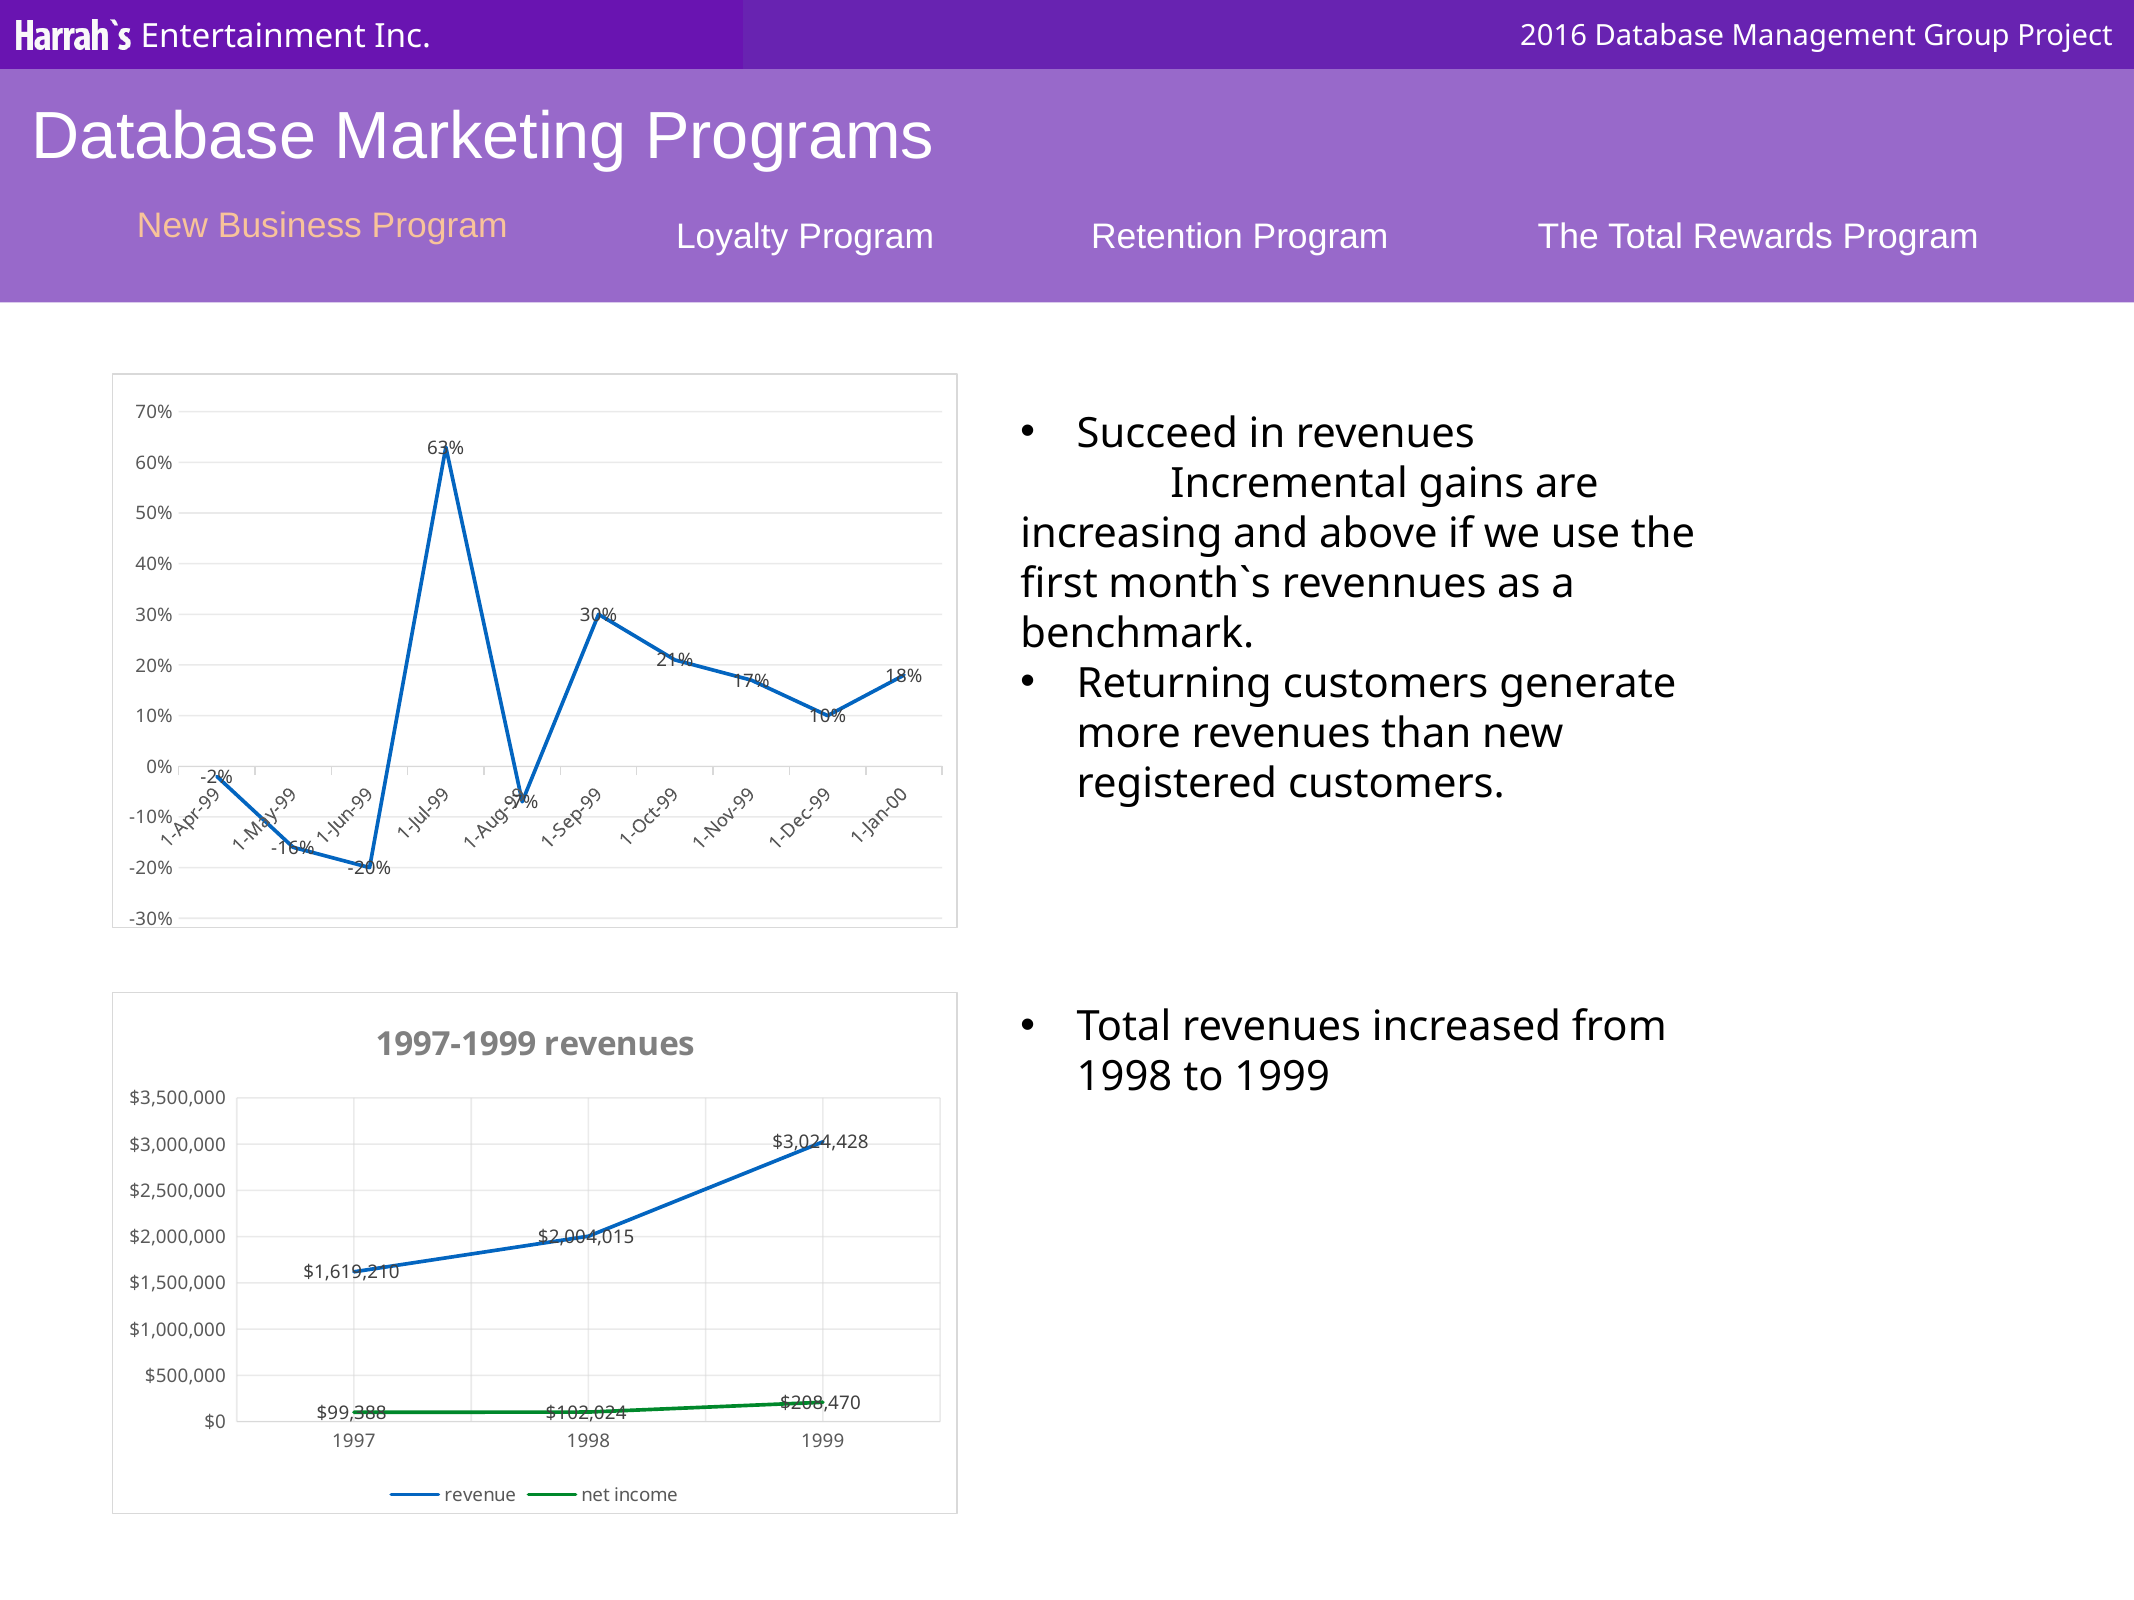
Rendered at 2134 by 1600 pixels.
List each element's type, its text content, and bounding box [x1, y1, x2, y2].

text_box [0, 0, 2134, 303]
text_box Succeed in revenues Incremental gains are increasing and above if we use the first month`s revennues as a benchmark. Returning customers generate more revenues than new registered customers. [1005, 397, 1784, 913]
text_box Database Marketing Programs [0, 83, 1060, 181]
text_box New Business Program [59, 194, 585, 254]
text_box Loyalty Program [652, 205, 958, 265]
picture [0, 0, 744, 69]
chart [111, 372, 959, 932]
text_box The Total Rewards Program [1485, 204, 2032, 264]
text_box 2016 Database Management Group Project [1511, 8, 2122, 60]
text_box Total revenues increased from 1998 to 1999 [1005, 991, 1784, 1207]
chart [111, 991, 959, 1515]
text_box Retention Program [1064, 204, 1416, 264]
